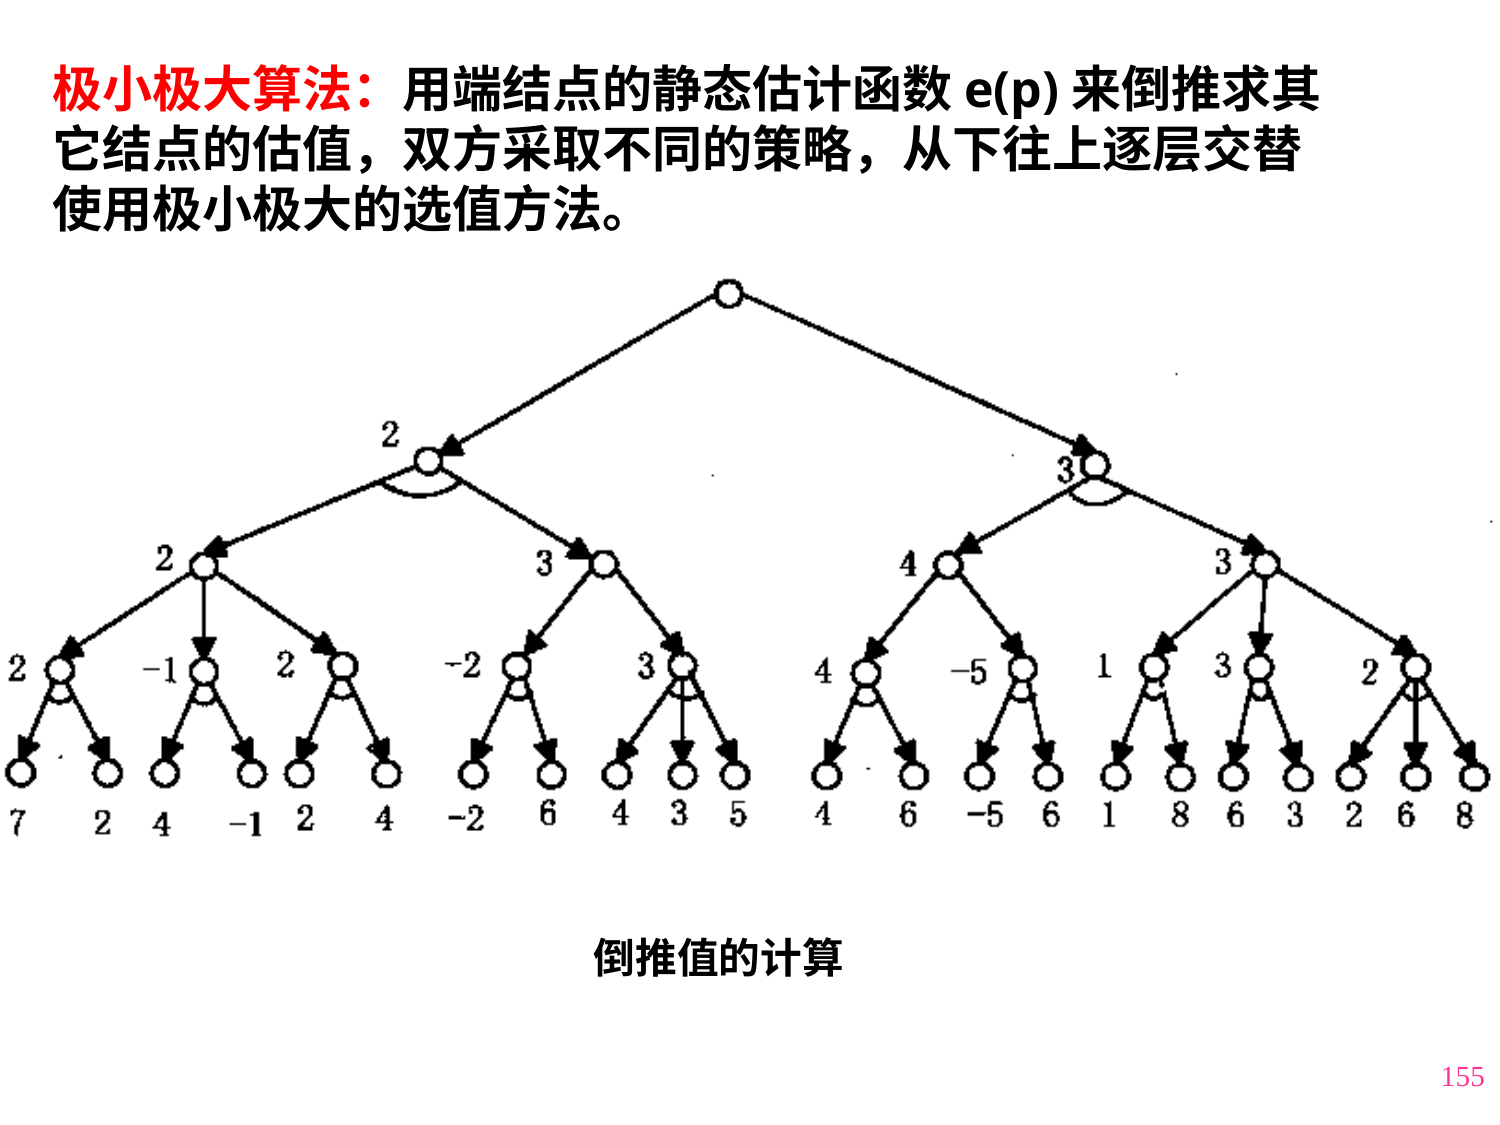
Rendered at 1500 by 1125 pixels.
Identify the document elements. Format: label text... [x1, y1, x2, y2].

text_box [0, 274, 1500, 842]
slide_number 155 [1187, 1049, 1500, 1125]
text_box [37, 49, 1338, 245]
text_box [549, 924, 1288, 990]
